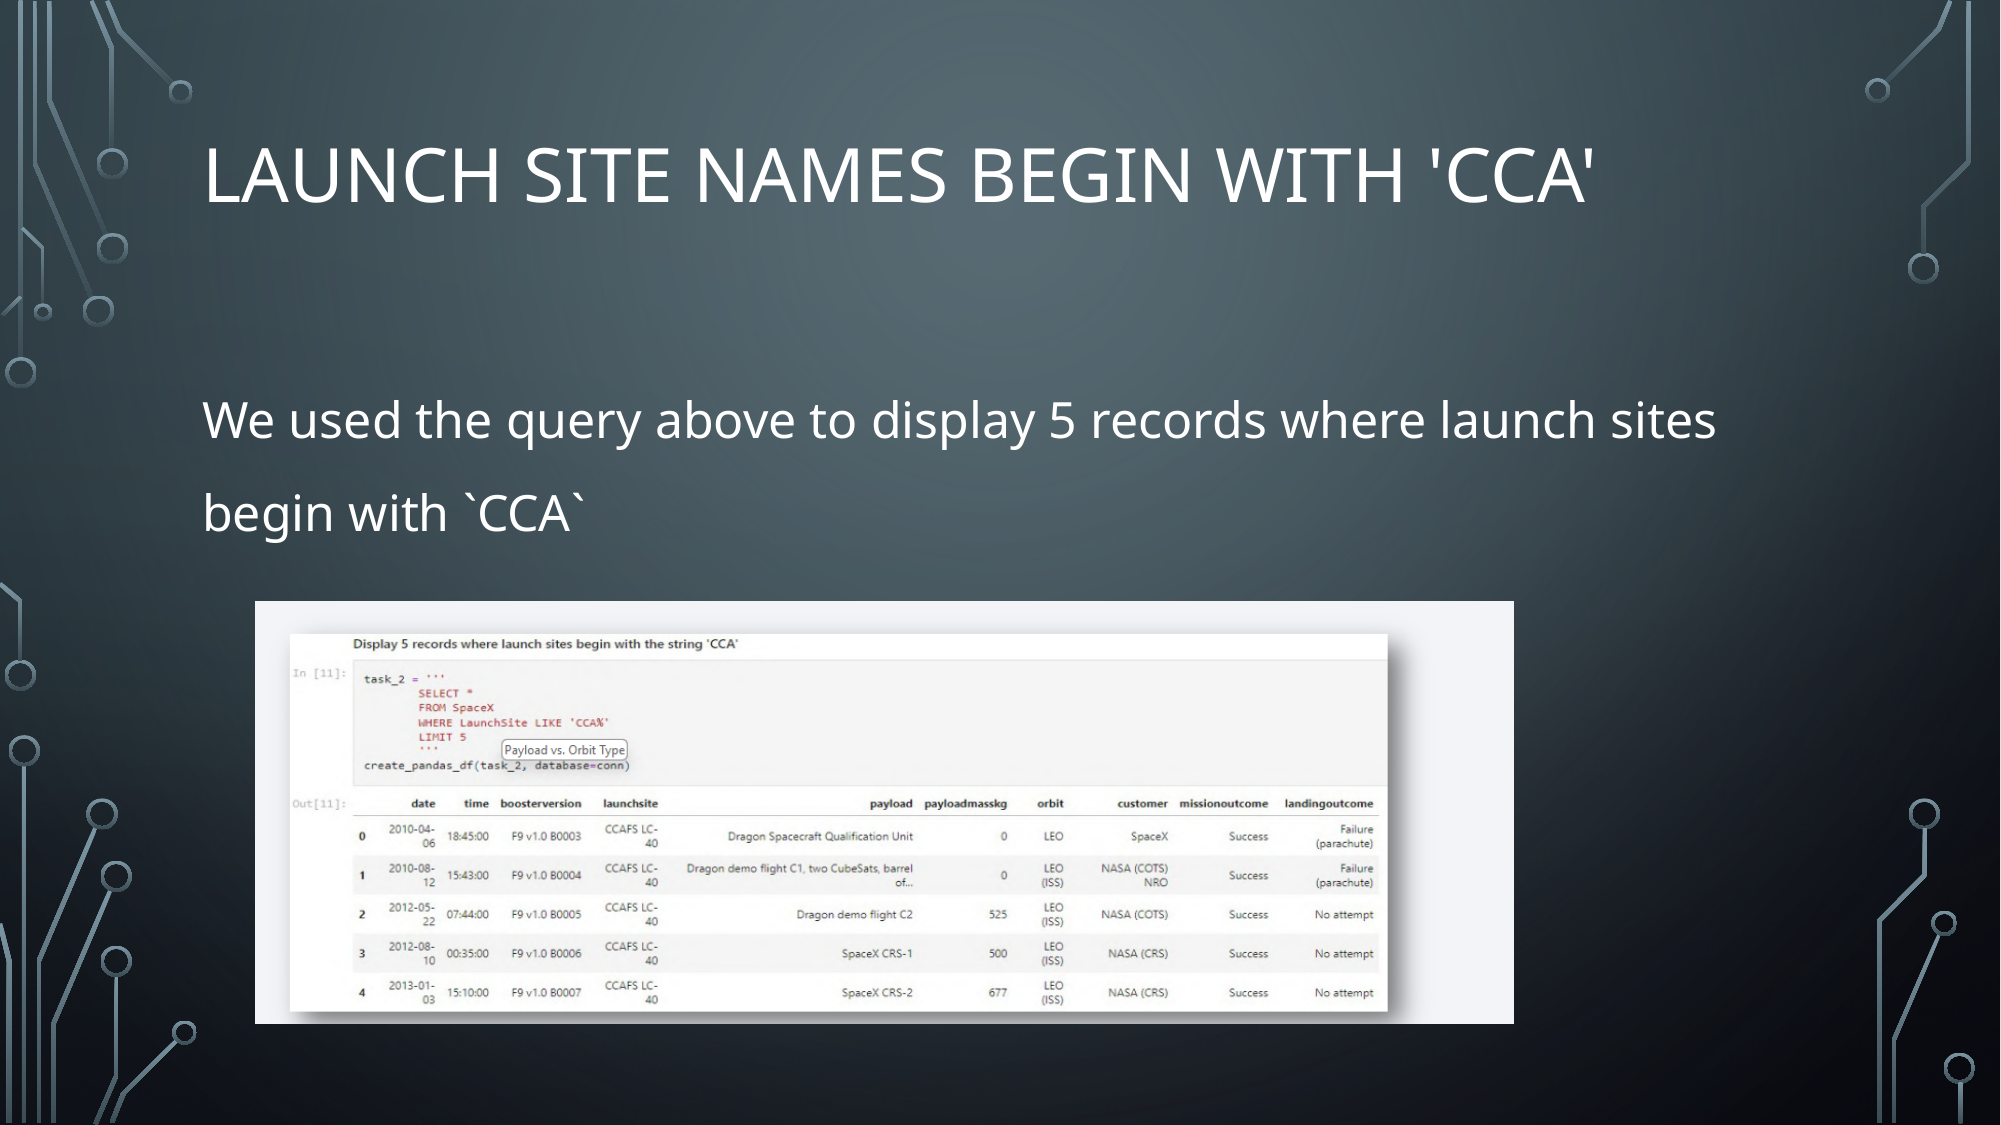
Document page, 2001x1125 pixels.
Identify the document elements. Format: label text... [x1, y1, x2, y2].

title Launch Site Names Begin with 'CCA' [187, 101, 1728, 255]
list We used the query above to display 5 records where launch sites begin with `CCA` [187, 369, 1813, 950]
picture [255, 601, 1515, 1024]
